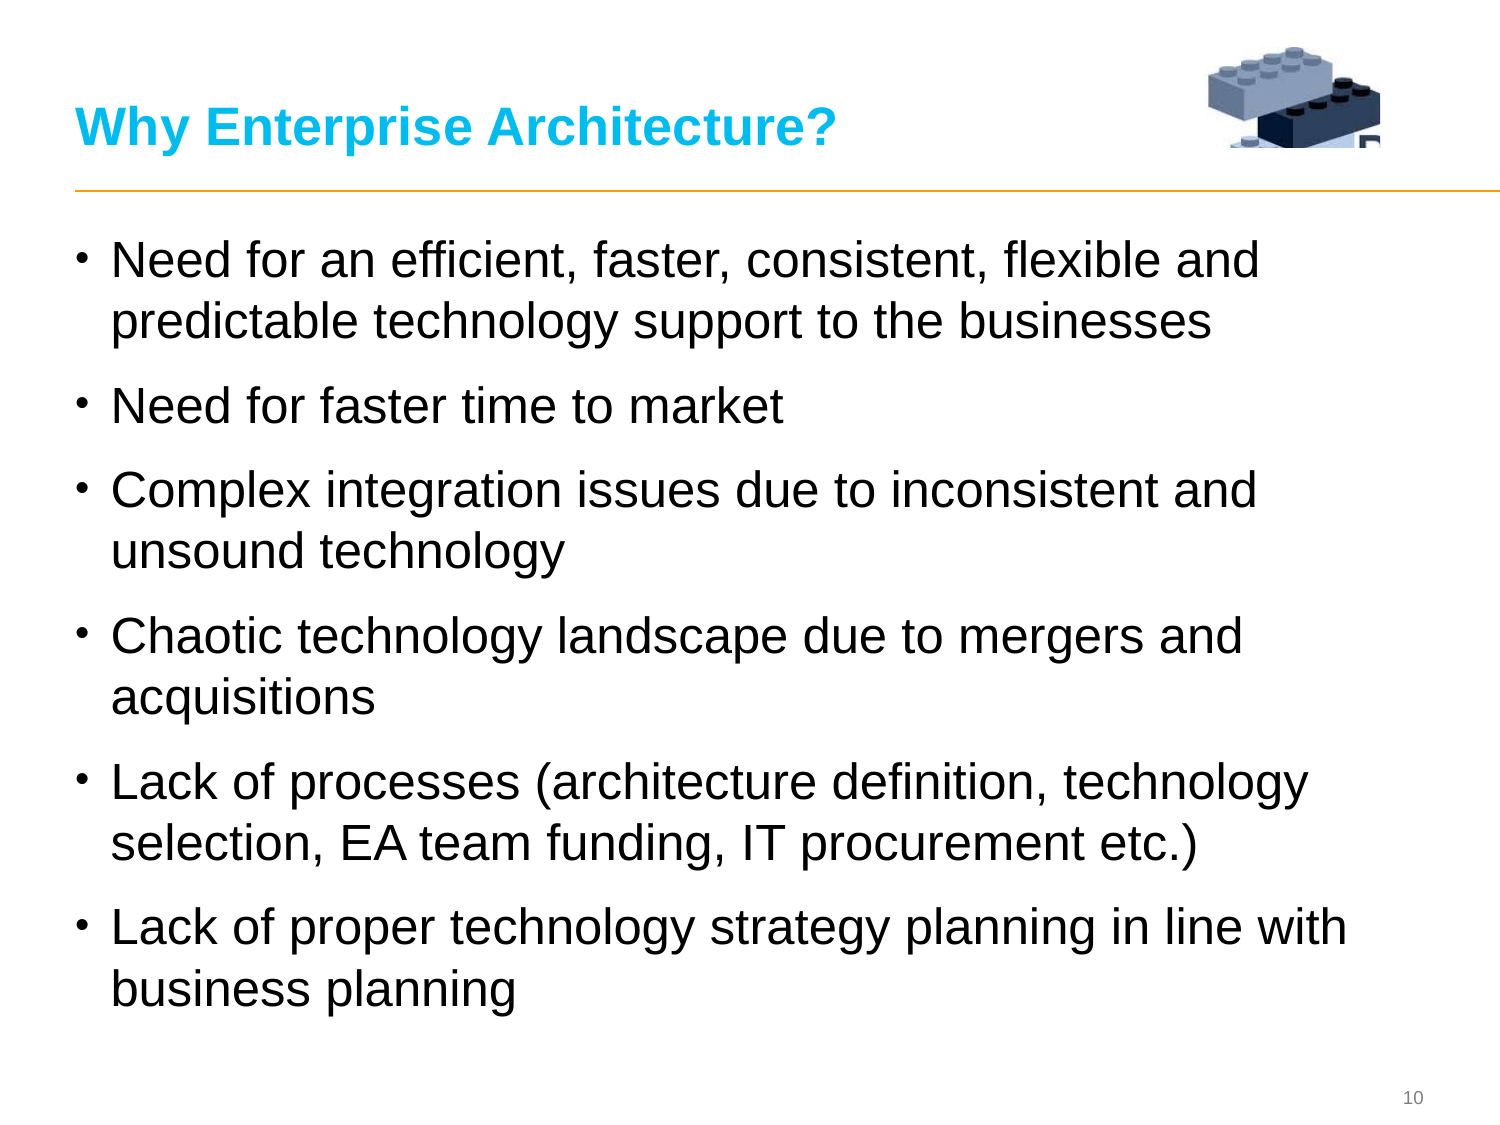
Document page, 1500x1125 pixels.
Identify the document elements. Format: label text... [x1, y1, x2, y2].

list Need for an efficient, faster, consistent, flexible and predictable technology support to the businesses Need for faster time to market Complex integration issues due to inconsistent and unsound technology Chaotic technology landscape due to mergers and acquisitions Lack of processes (architecture definition, technology selection, EA team funding, IT procurement etc.) Lack of proper technology strategy planning in line with business planning [75, 226, 1425, 1018]
title Why Enterprise Architecture? [75, 27, 1422, 157]
